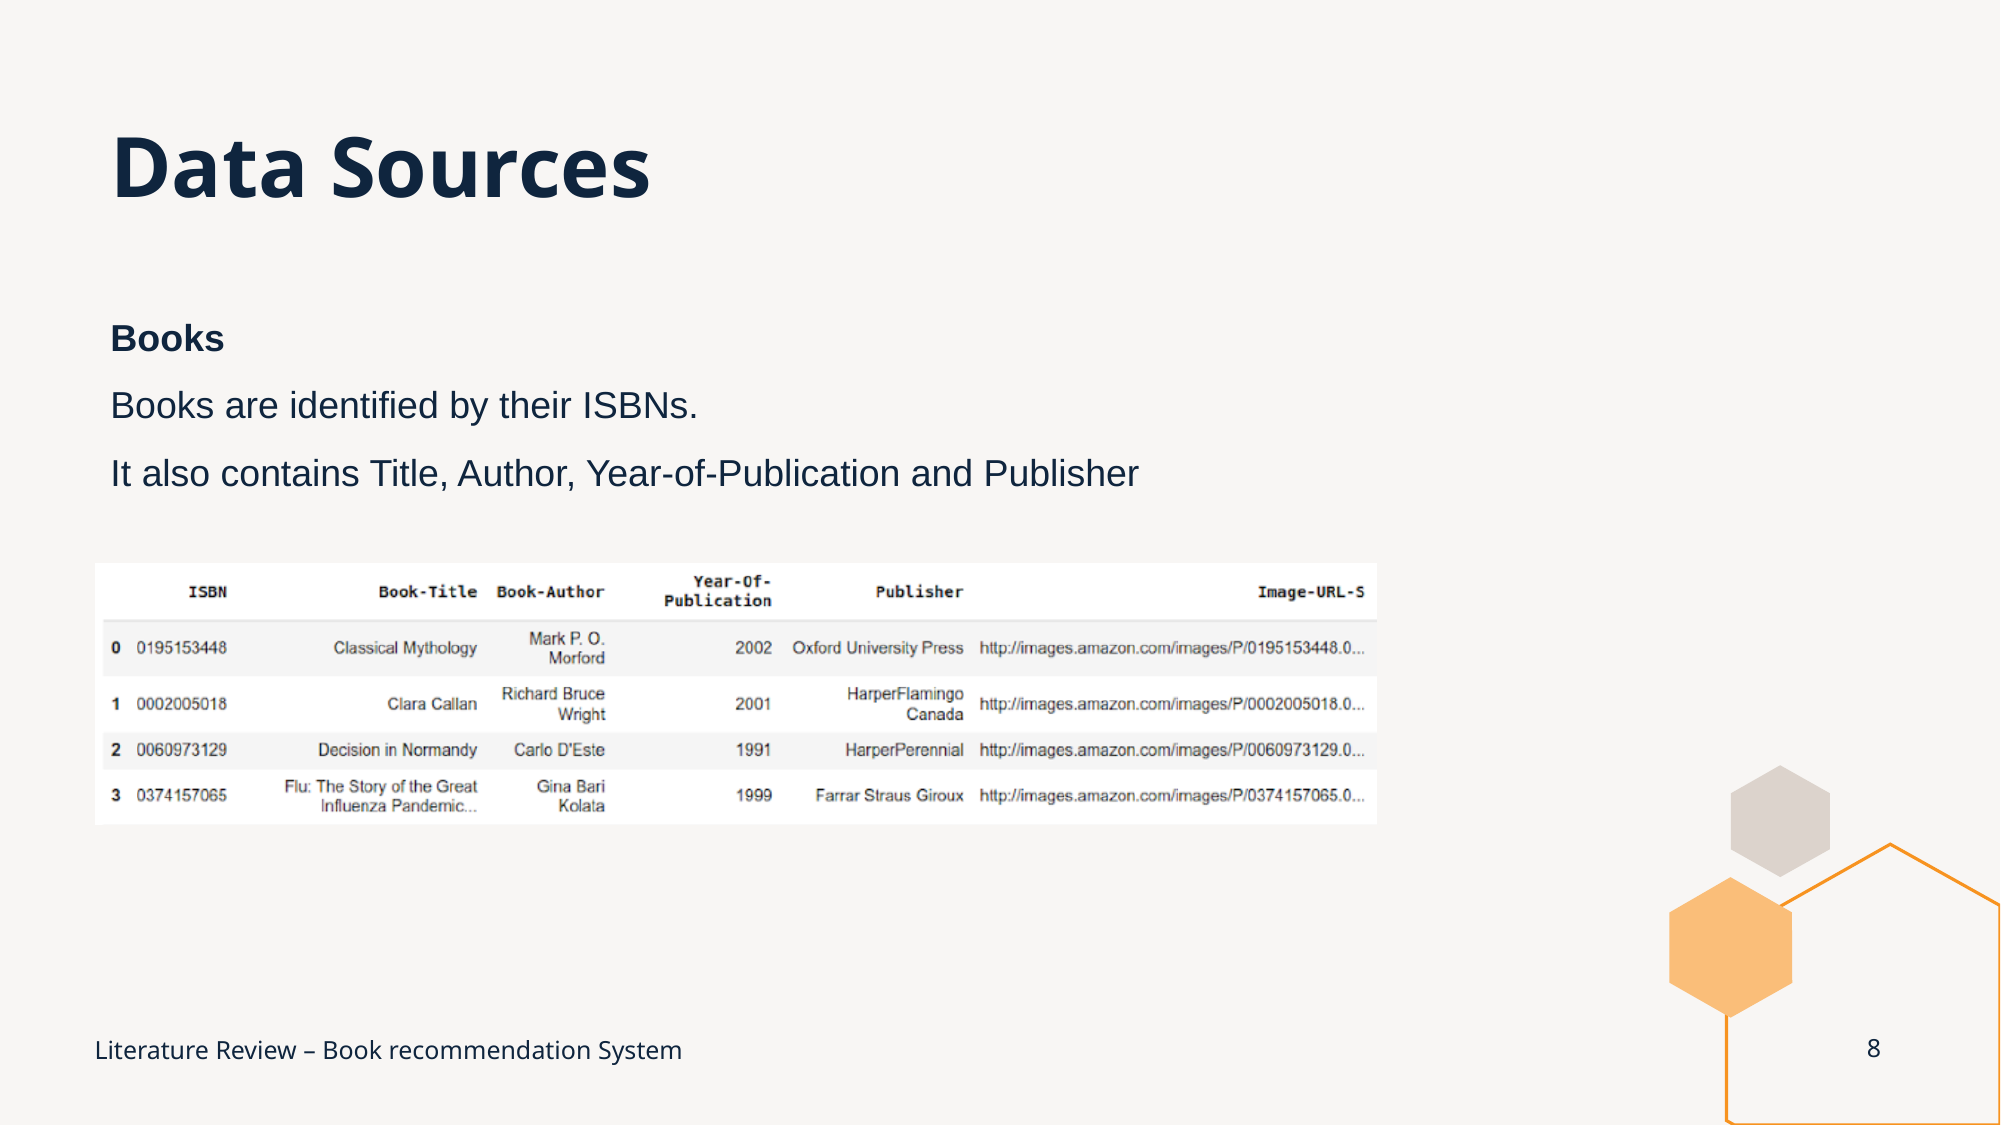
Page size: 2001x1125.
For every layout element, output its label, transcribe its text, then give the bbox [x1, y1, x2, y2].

text_box Books Books are identified by their ISBNs. It also contains Title, Author, Year-of-Publication and Publisher [95, 283, 1695, 960]
picture [95, 563, 1377, 825]
title Data Sources [95, 118, 1760, 243]
slide_number 8 [1836, 1020, 1912, 1080]
footer Literature Review – Book recommendation System [79, 1020, 755, 1080]
